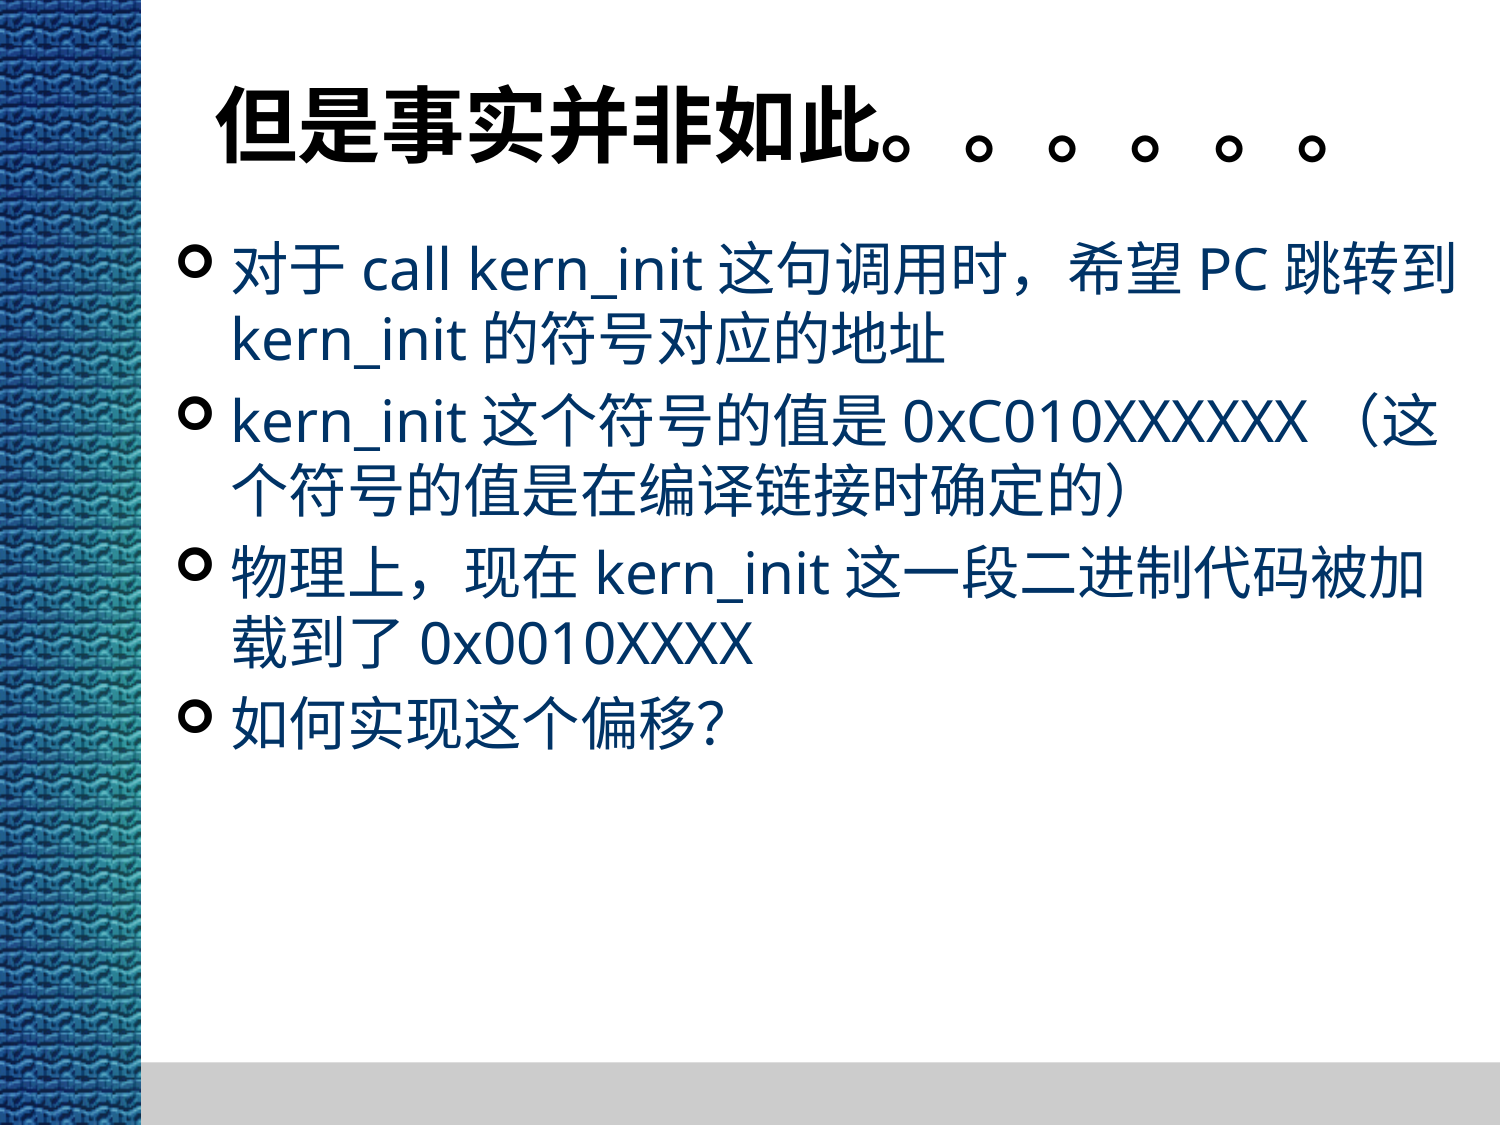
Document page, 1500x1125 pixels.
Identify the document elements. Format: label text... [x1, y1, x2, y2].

picture [0, 0, 141, 1125]
title 但是事实并非如此。。。。。。 [159, 50, 1436, 197]
list 对于call kern_init这句调用时，希望PC跳转到kern_init的符号对应的地址 kern_init这个符号的值是0xC010XXXXXX（这个符号的值是在编译链接时确定的） 物理上，现在kern_init这一段二进制代码被加载到了0x0010XXXX 如何实现这个偏移？ [159, 224, 1483, 1047]
